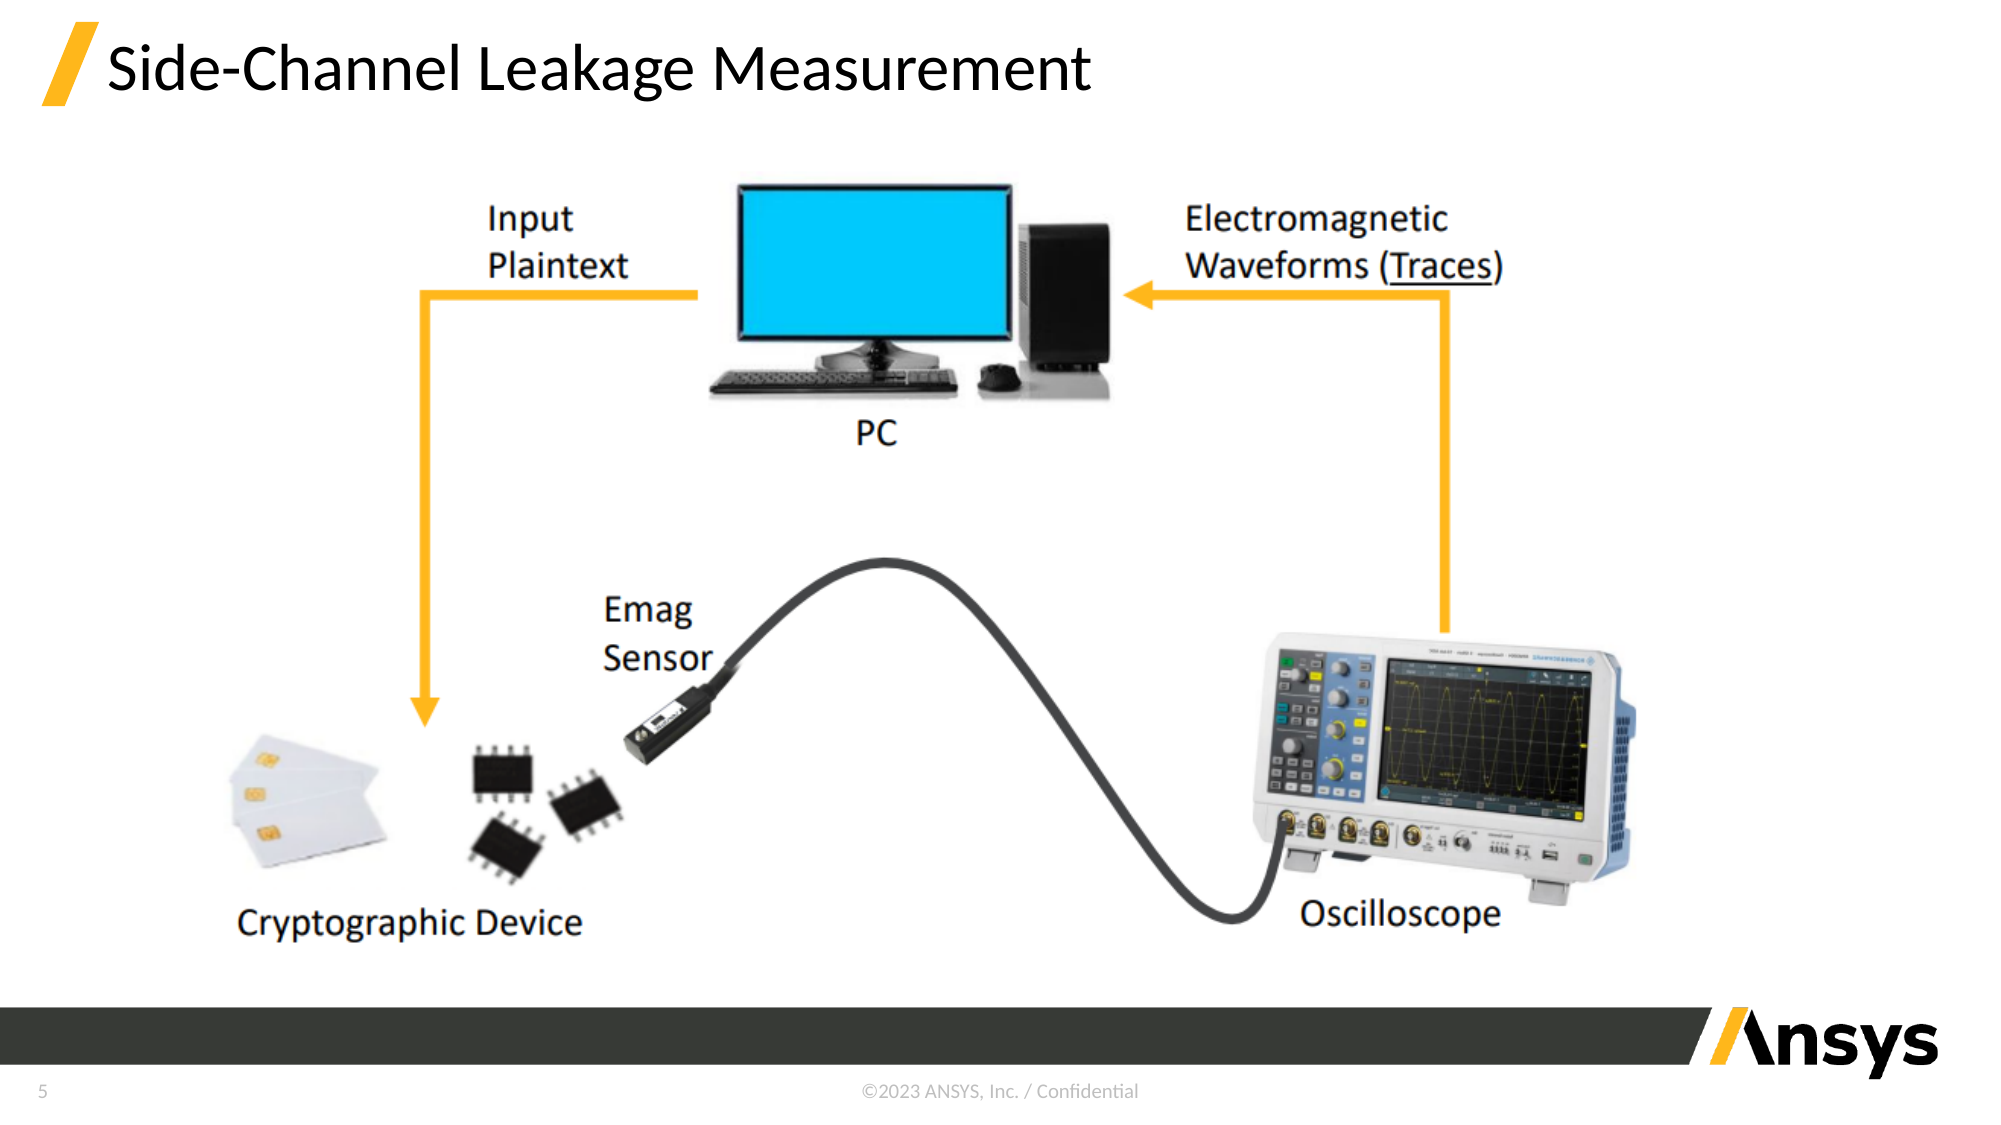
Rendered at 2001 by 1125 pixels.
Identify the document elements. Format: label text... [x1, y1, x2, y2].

title Side-Channel Leakage Measurement [99, 24, 1900, 106]
picture [0, 161, 2000, 1125]
